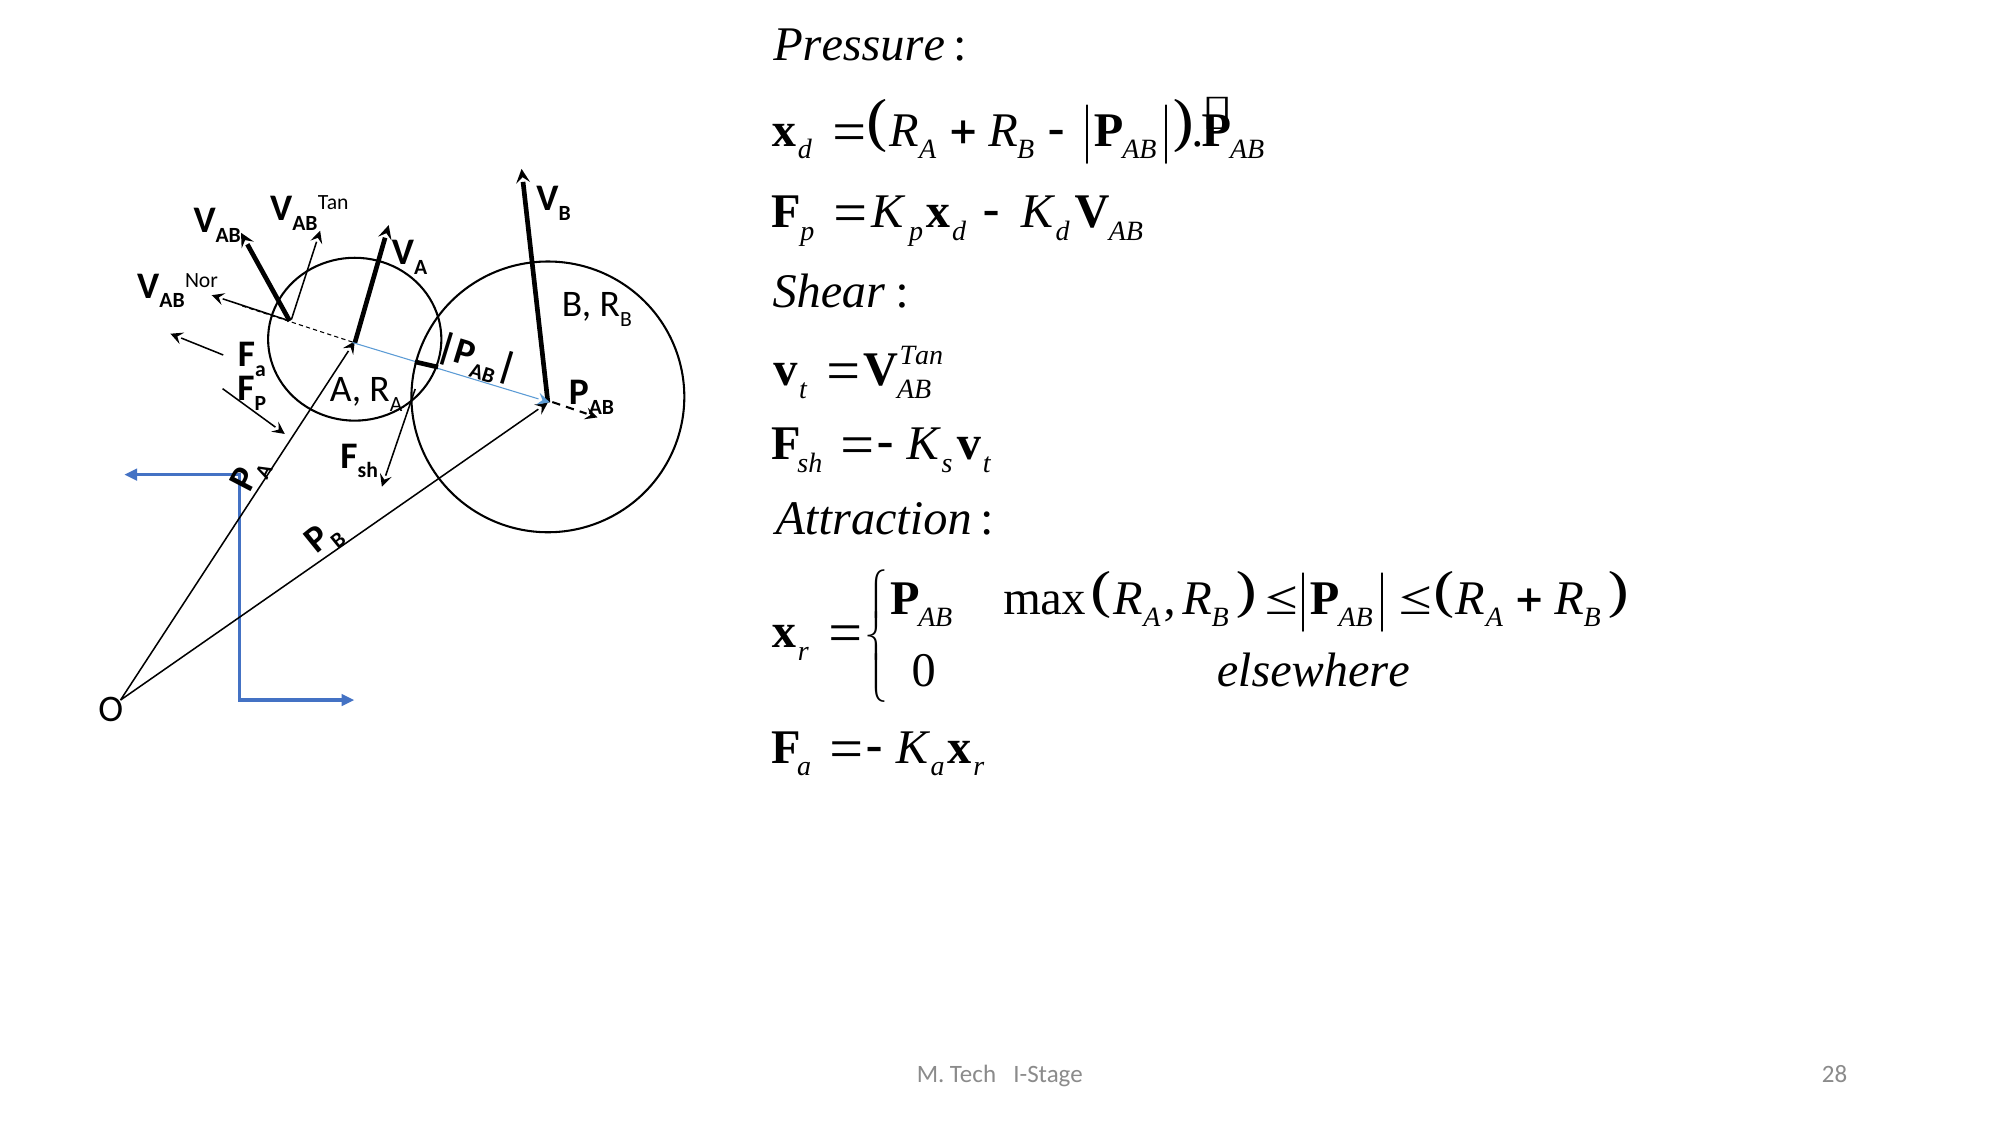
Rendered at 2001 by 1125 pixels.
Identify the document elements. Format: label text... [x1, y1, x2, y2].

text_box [764, 19, 1632, 785]
footer M. Tech I-Stage [662, 1042, 1338, 1103]
slide_number 28 [1412, 1042, 1863, 1103]
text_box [83, 165, 685, 737]
